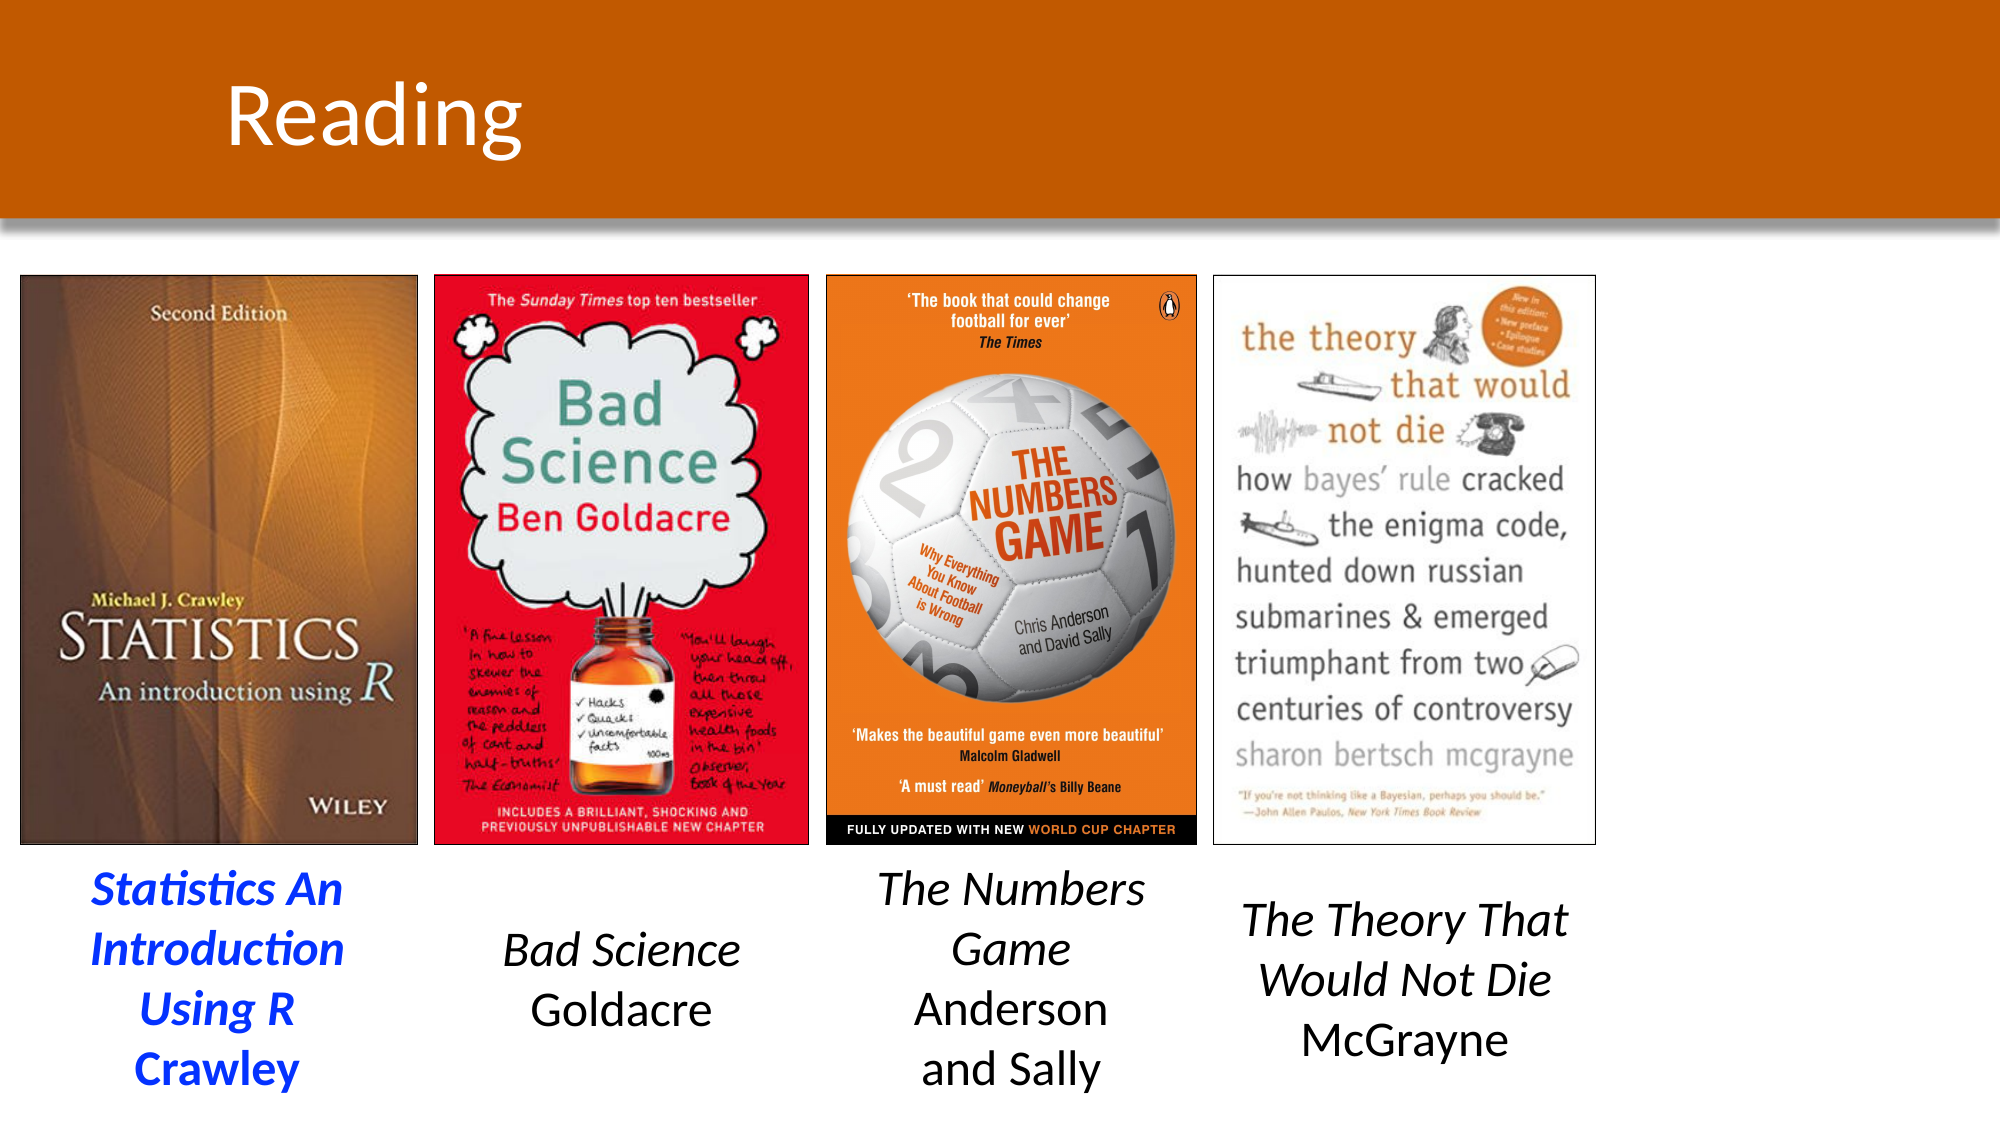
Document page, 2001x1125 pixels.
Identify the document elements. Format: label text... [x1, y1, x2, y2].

text_box Statistics An Introduction Using R Crawley [17, 848, 418, 1104]
text_box The Theory That Would Not Die McGrayne [1213, 878, 1596, 1074]
text_box Bad Science Goldacre [434, 908, 809, 1044]
text_box [0, 0, 2000, 219]
text_box The Numbers Game Anderson and Sally [826, 848, 1197, 1104]
picture [20, 274, 418, 845]
picture [434, 274, 809, 845]
picture [1213, 274, 1596, 845]
text_box Reading [210, 17, 2000, 201]
picture [826, 274, 1197, 845]
